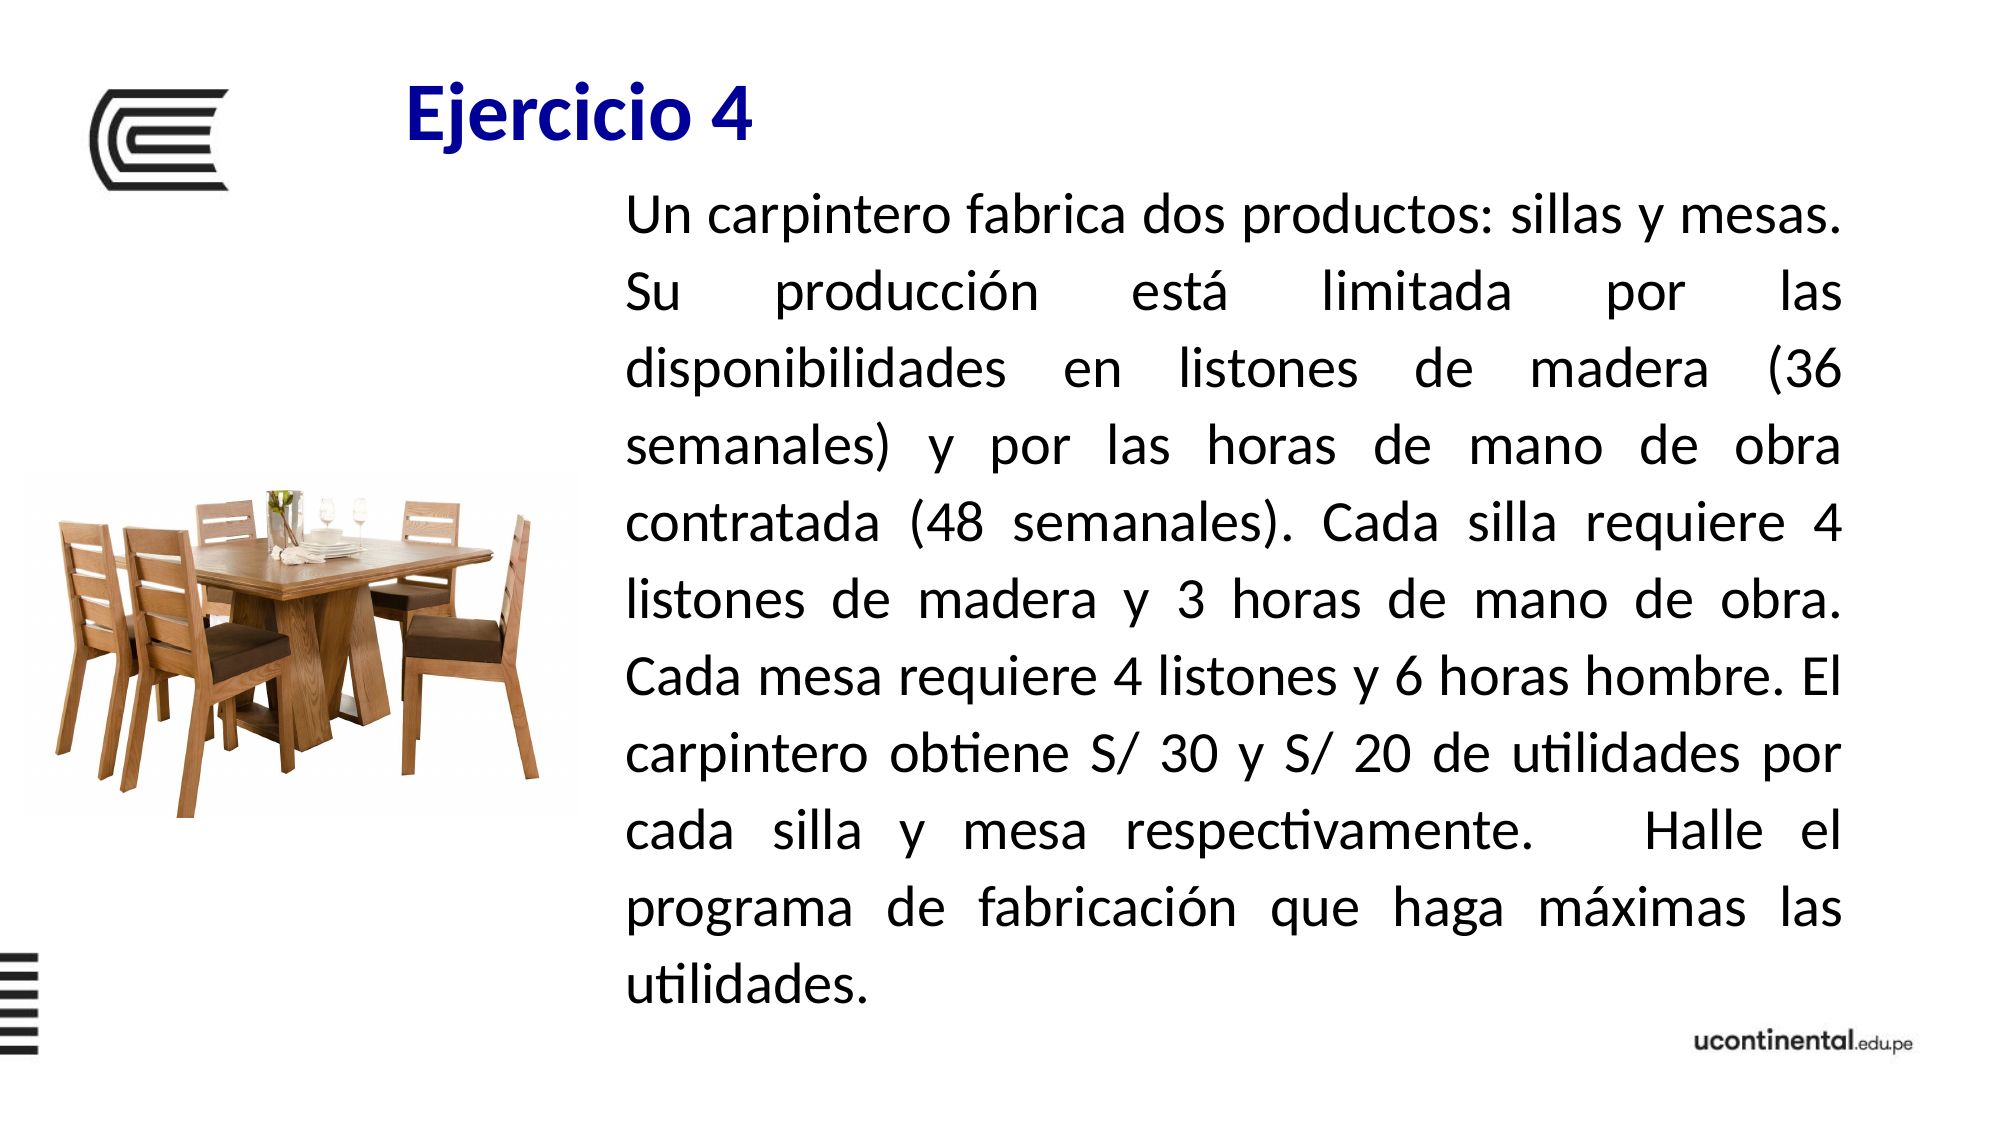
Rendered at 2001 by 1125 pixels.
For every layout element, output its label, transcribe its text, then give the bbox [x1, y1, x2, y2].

picture [0, 0, 2001, 1125]
text_box Un carpintero fabrica dos productos: sillas y mesas. Su producción está limitada por las disponibilidades en listones de madera (36 semanales) y por las horas de mano de obra contratada (48 semanales). Cada silla requiere 4 listones de madera y 3 horas de mano de obra. Cada mesa requiere 4 listones y 6 horas hombre. El carpintero obtiene S/ 30 y S/ 20 de utilidades por cada silla y mesa respectivamente. Halle el programa de fabricación que haga máximas las utilidades. [610, 161, 1859, 1023]
text_box Ejercicio 4 [390, 49, 984, 165]
